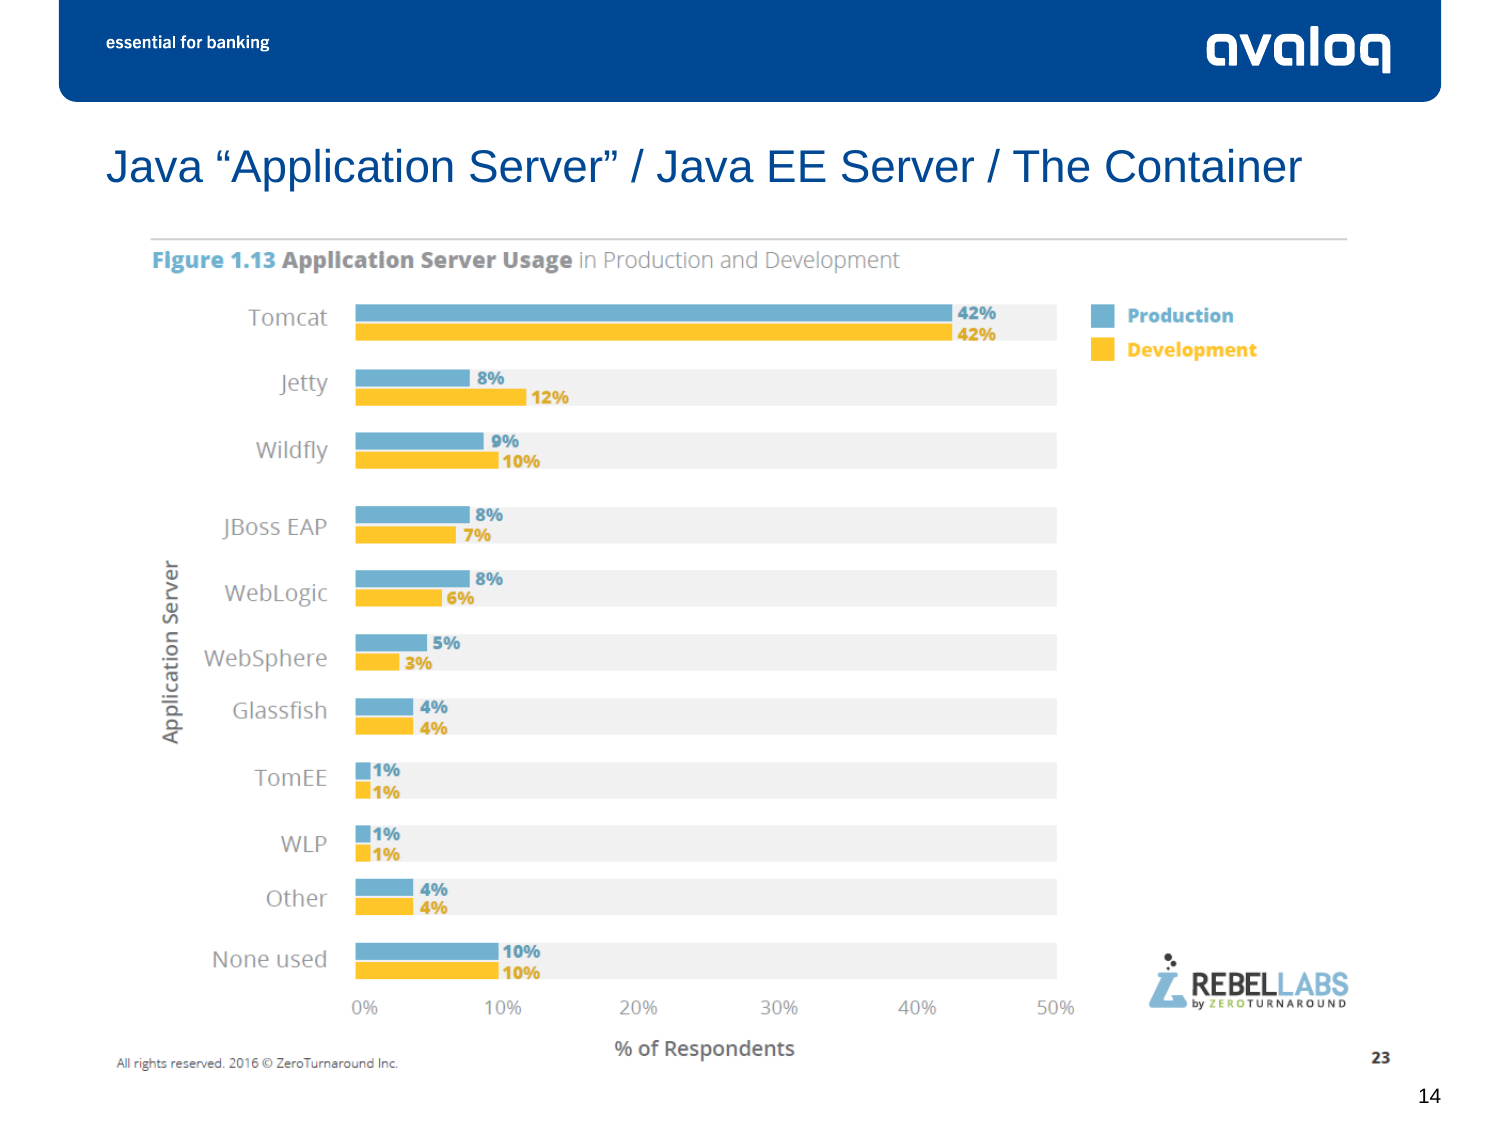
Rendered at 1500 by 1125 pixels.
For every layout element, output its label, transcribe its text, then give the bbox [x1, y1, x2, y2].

title Java “Application Server” / Java EE Server / The Container [105, 142, 1394, 203]
picture [92, 203, 1408, 1088]
